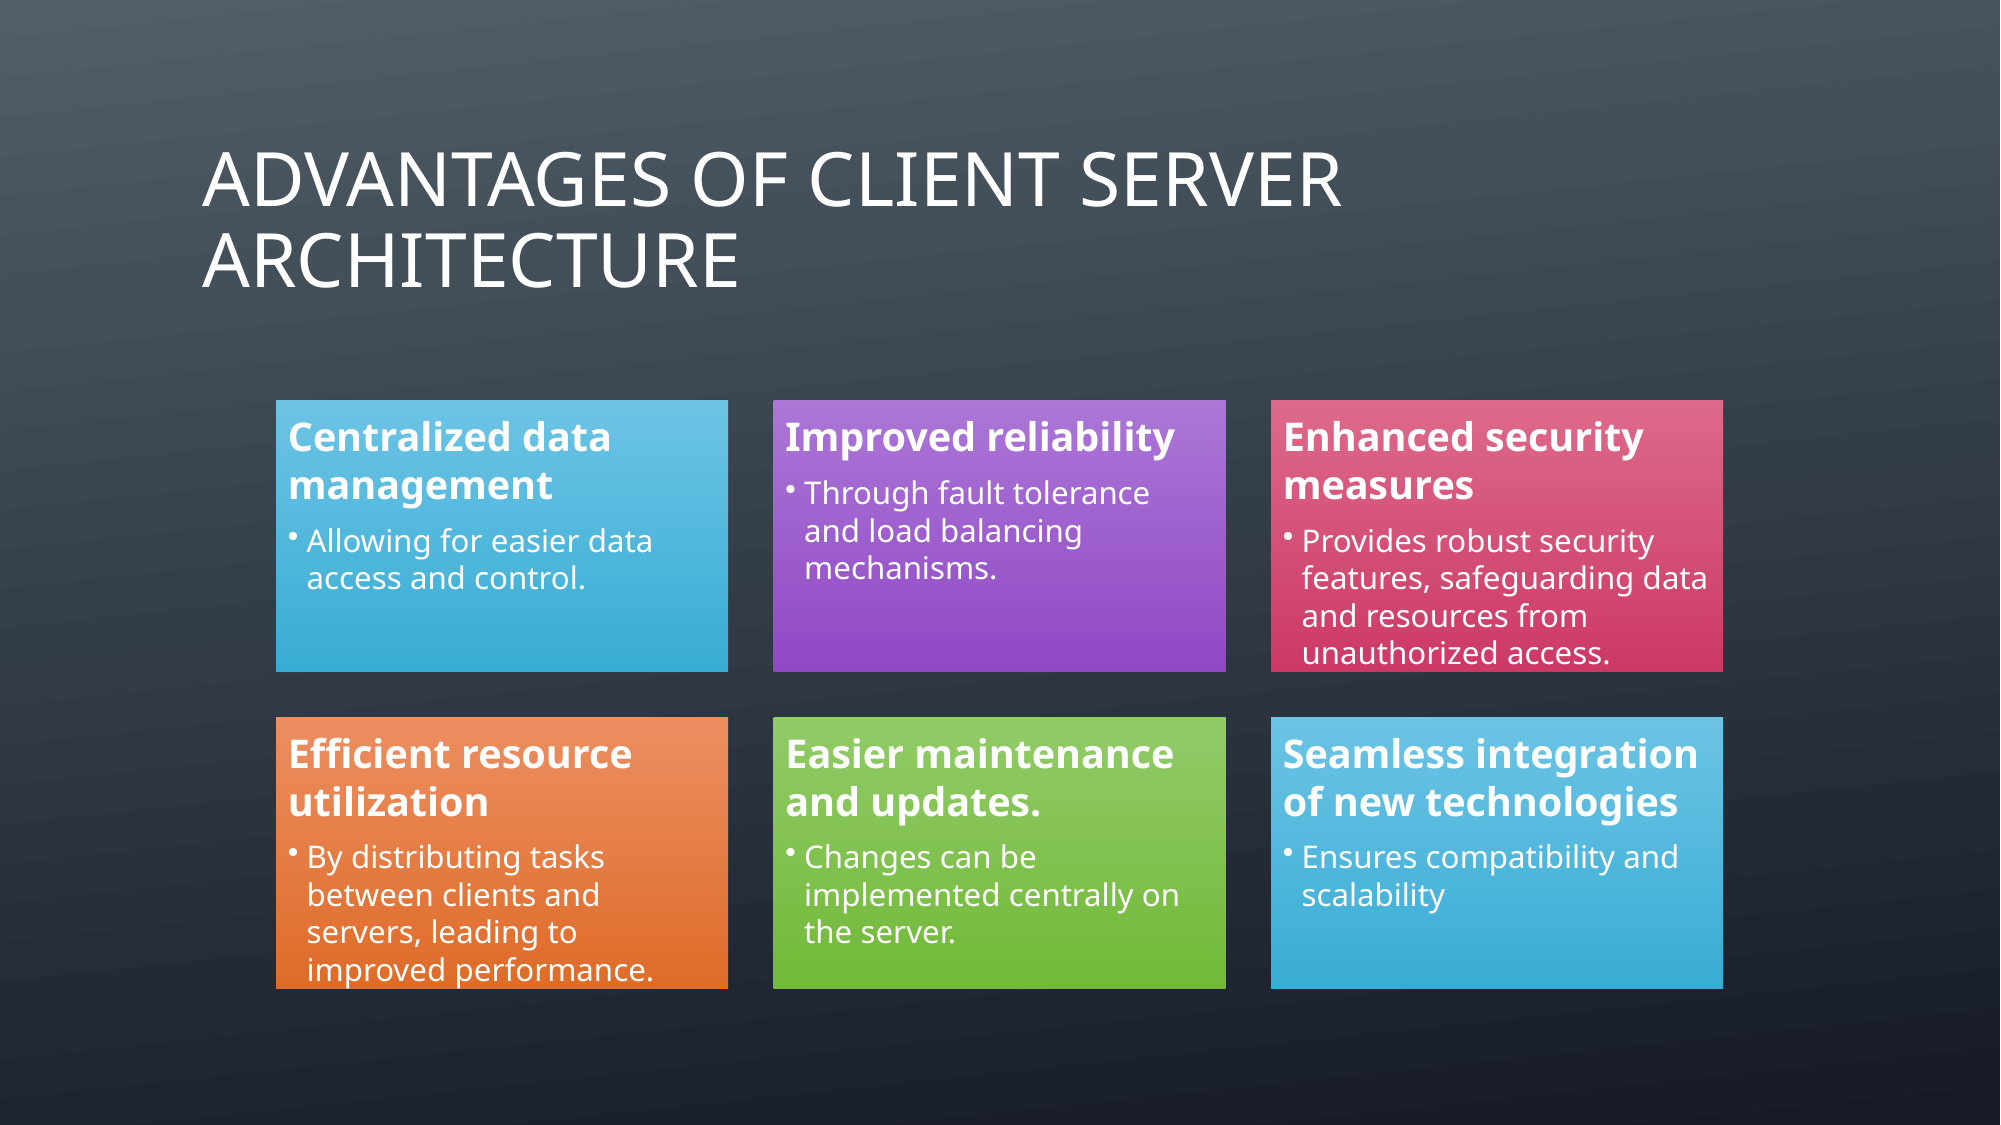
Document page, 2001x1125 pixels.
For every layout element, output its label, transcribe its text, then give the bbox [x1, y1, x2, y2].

title Advantages of client server architecture [187, 101, 1813, 344]
text_box [0, 0, 2000, 1125]
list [186, 400, 1813, 989]
